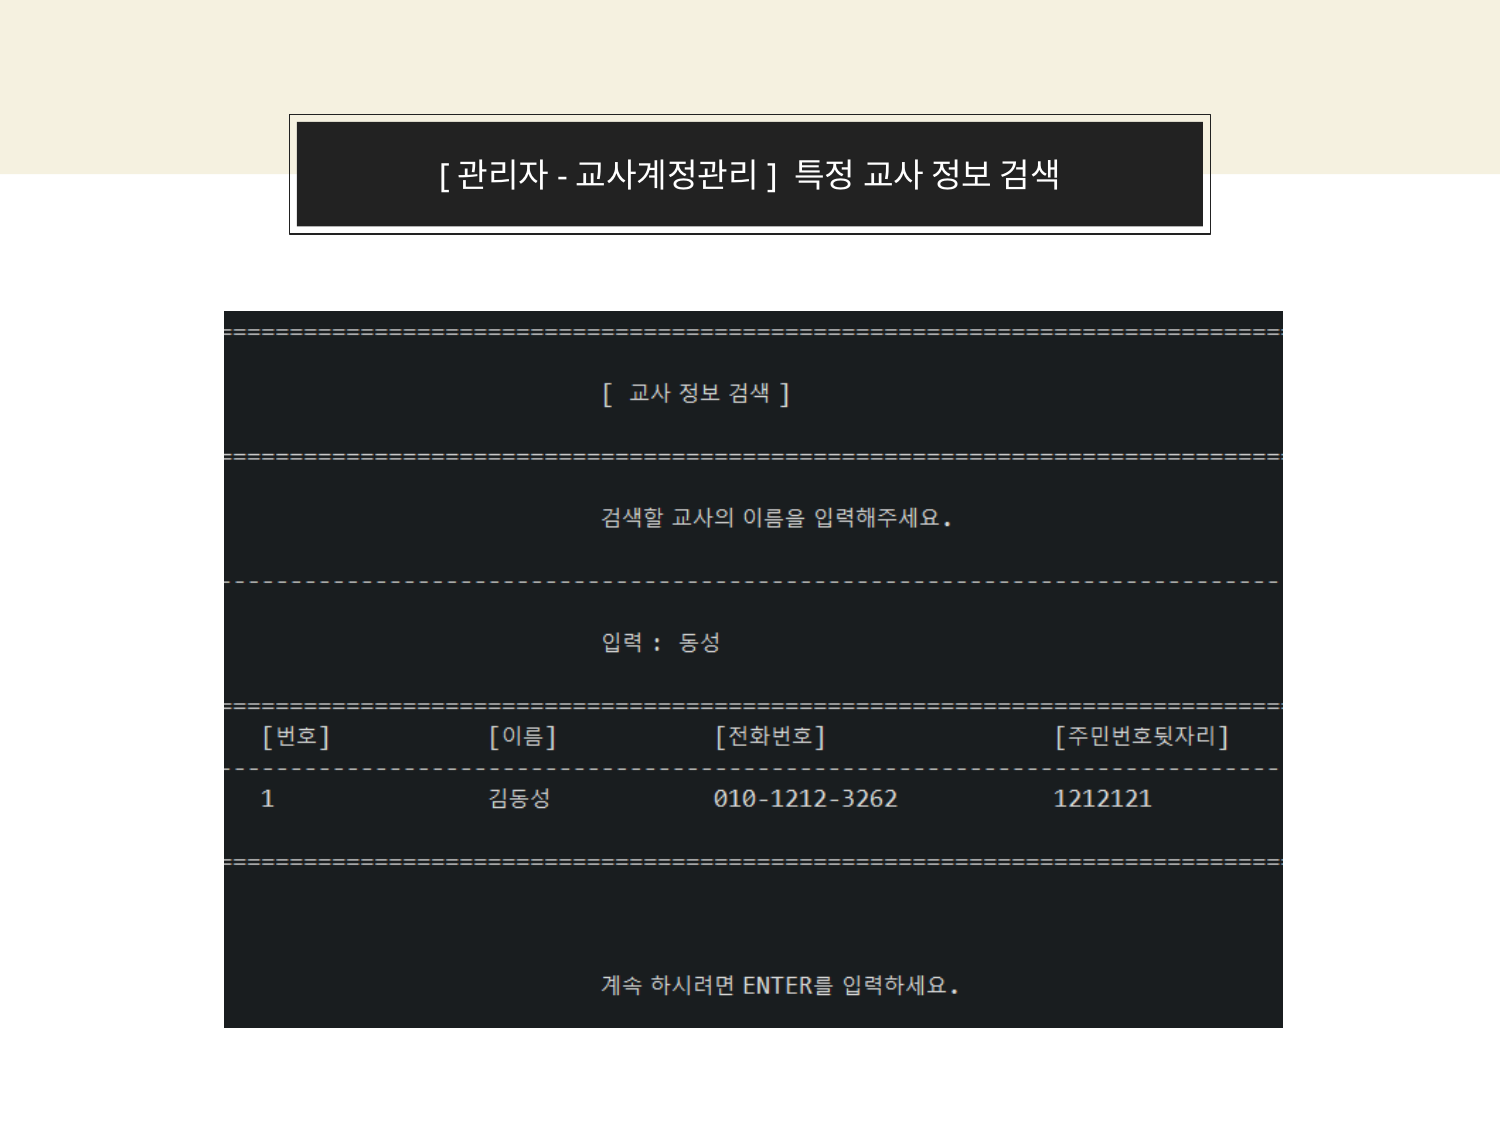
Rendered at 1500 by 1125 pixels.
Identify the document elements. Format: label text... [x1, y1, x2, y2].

picture [223, 311, 1284, 1029]
title [관리자-교사계정관리] 특정 교사 정보 검색 [296, 121, 1203, 227]
